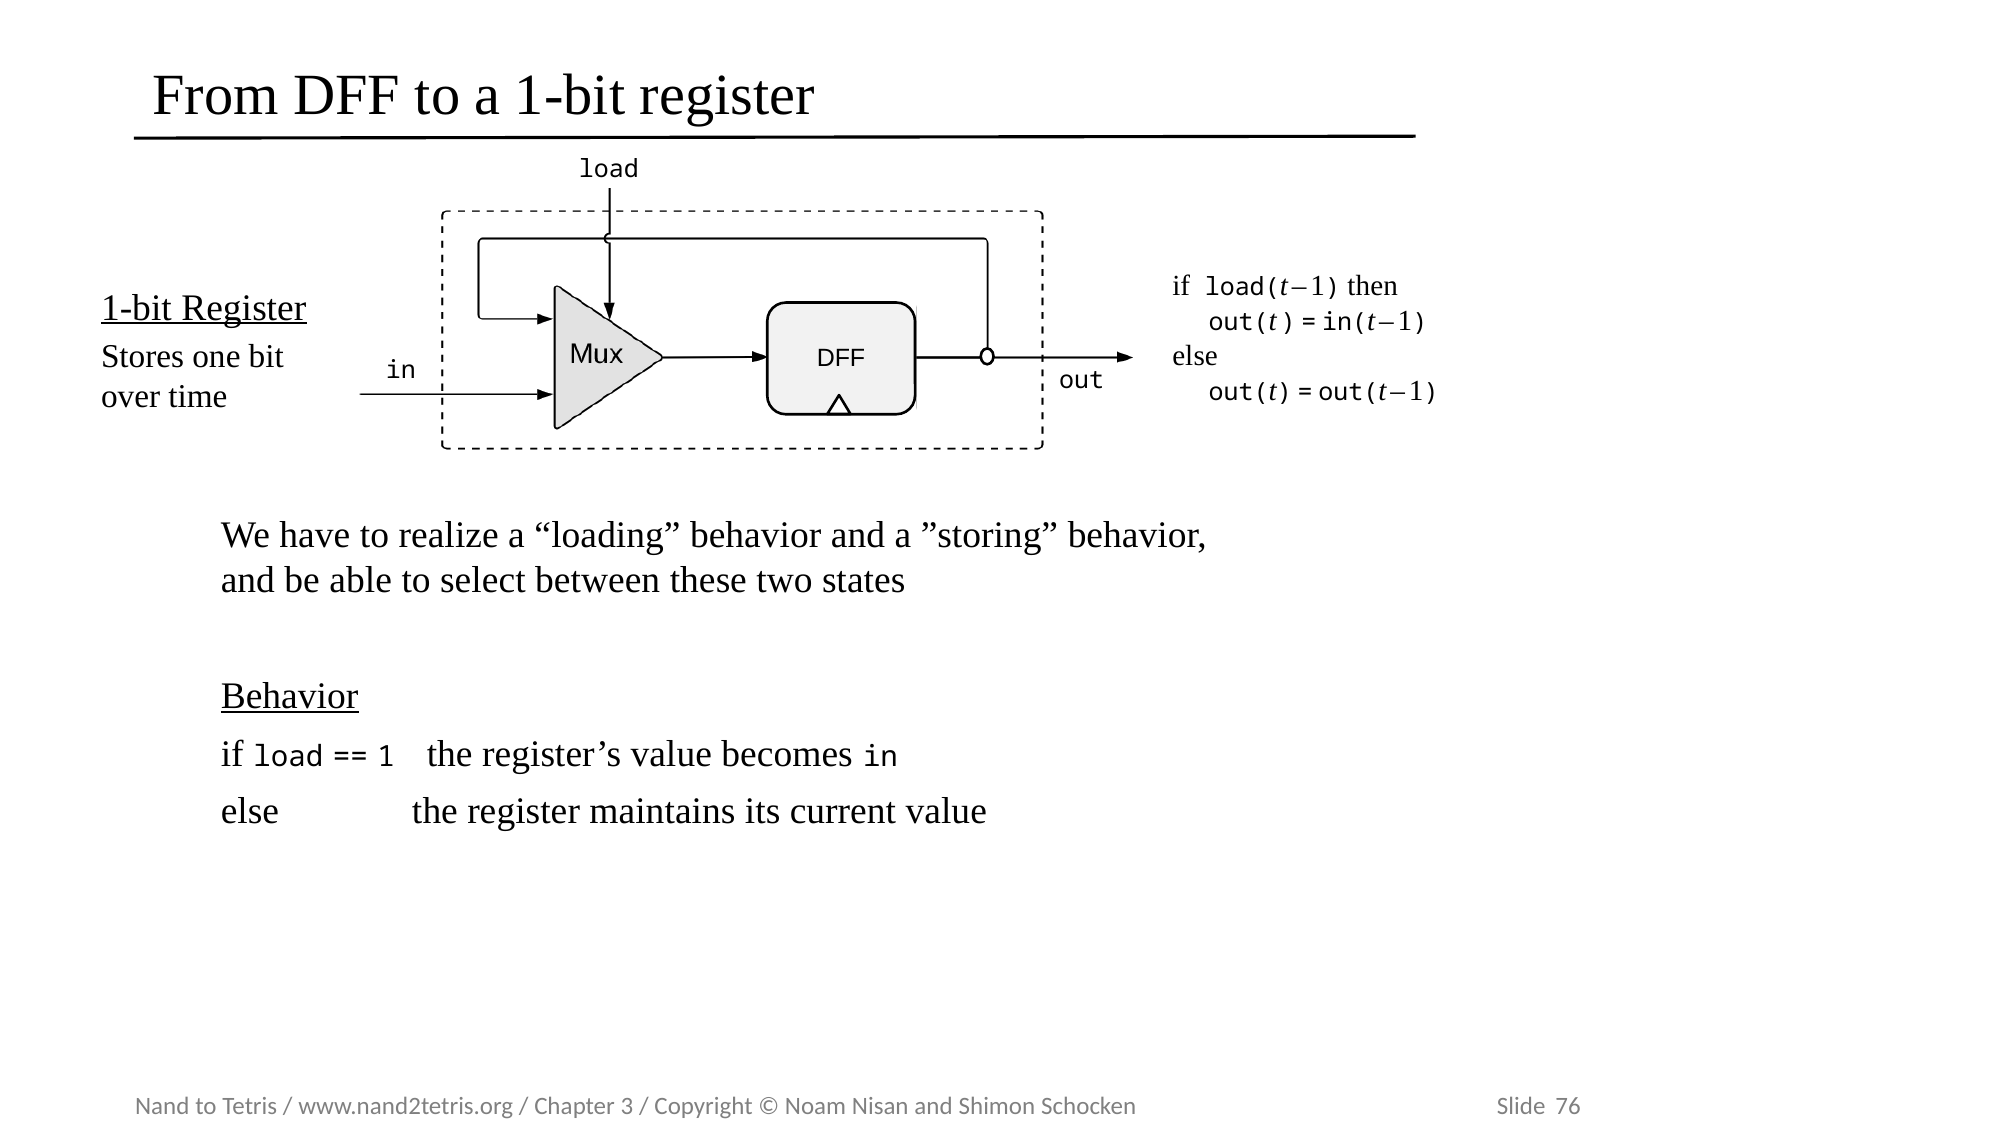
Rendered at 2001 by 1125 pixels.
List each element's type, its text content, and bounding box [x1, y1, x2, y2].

text_box if load(t – 1) then out(t ) = in(t – 1) else out(t) = out(t – 1) [1172, 266, 1461, 433]
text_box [767, 302, 916, 415]
text_box 1-bit Register Stores one bit over time [86, 275, 340, 342]
picture [349, 147, 1150, 469]
text_box Behavior if load == 1 the register’s value becomes in else the register maintains its current value [205, 663, 1438, 889]
text_box load [550, 140, 668, 147]
title From DFF to a 1-bit register [137, 48, 1417, 144]
text_box We have to realize a “loading” behavior and a ”storing” behavior, and be able to select between these two states [205, 502, 1438, 627]
